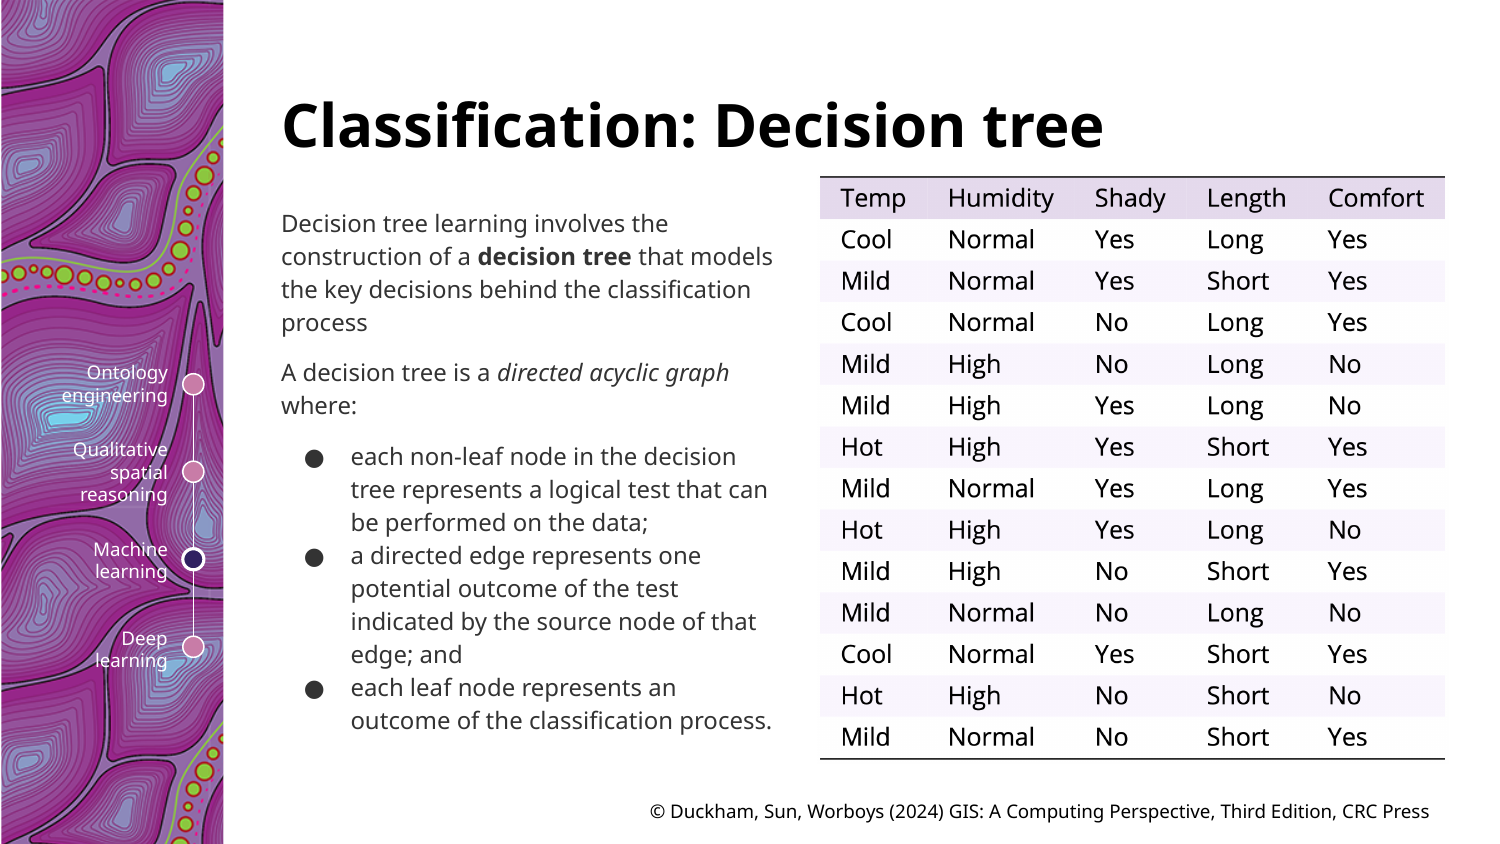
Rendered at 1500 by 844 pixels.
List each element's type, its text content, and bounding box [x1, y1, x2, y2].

title Classification: Decision tree [266, 72, 1449, 176]
list Decision tree learning involves the construction of a decision tree that models the key decisions behind the classification process A decision tree is a directed acyclic graph where: each non-leaf node in the decision tree represents a logical test that can be performed on the data; a directed edge represents one potential outcome of the test indicated by the source node of that edge; and each leaf node represents an outcome of the classification process. [266, 189, 789, 750]
picture [816, 174, 1450, 764]
text_box [182, 548, 204, 570]
picture [1, 0, 224, 844]
